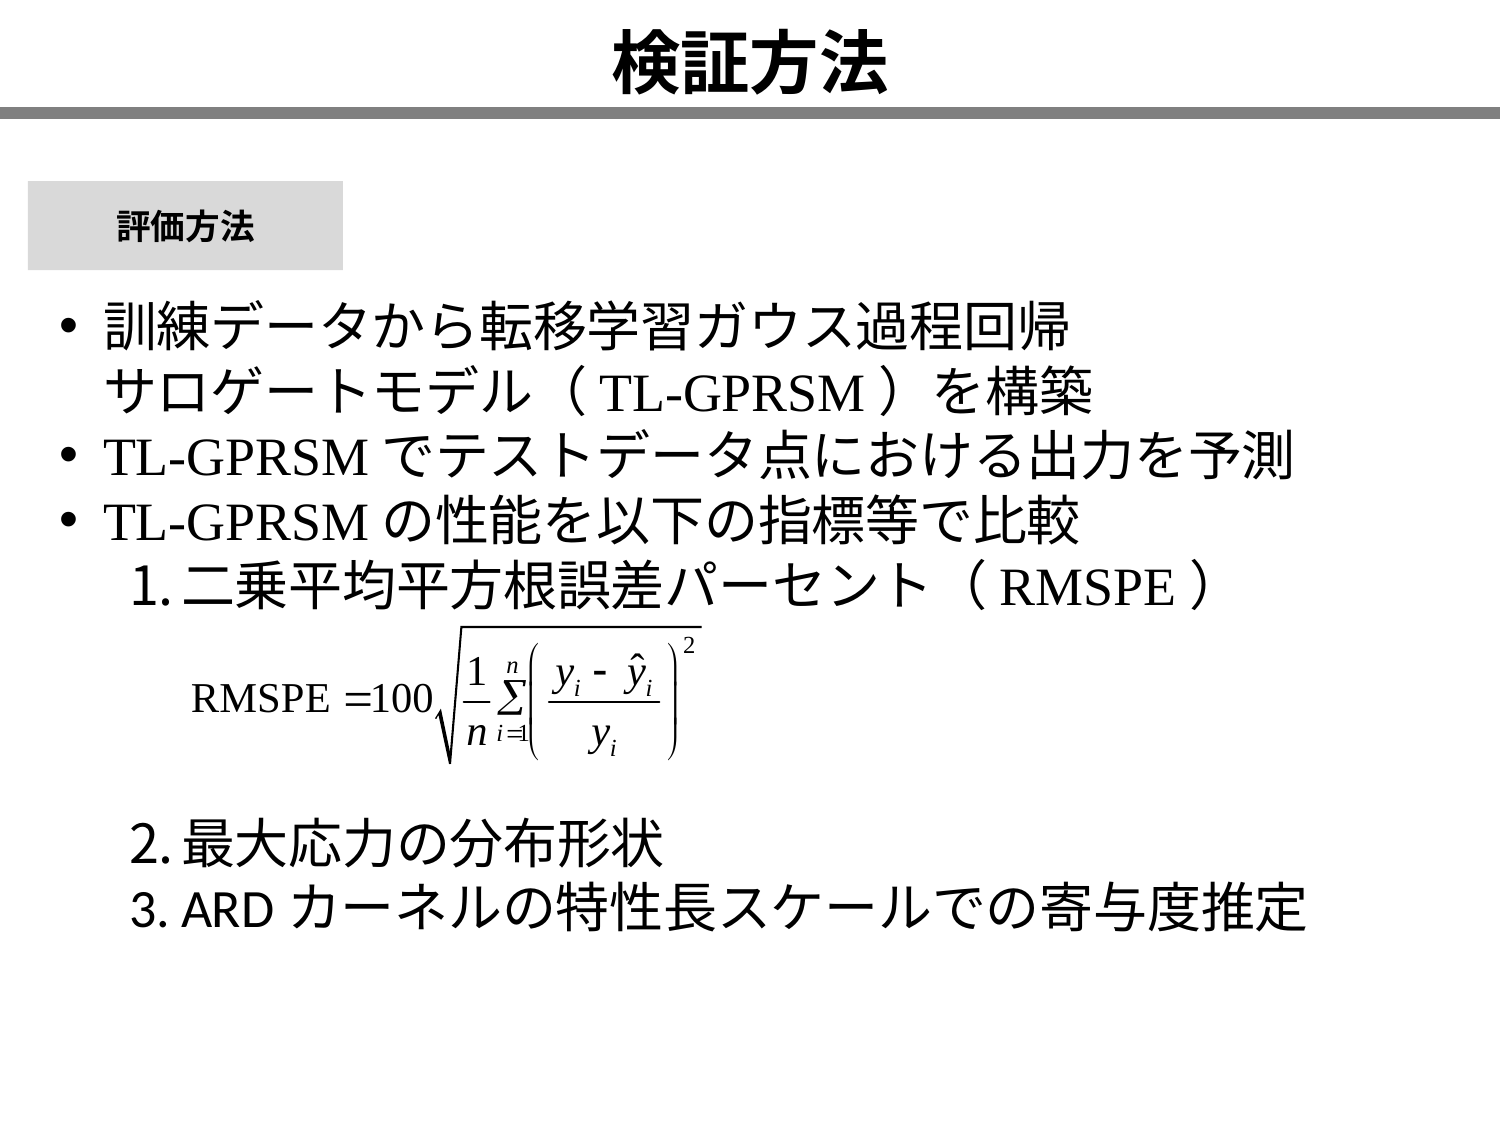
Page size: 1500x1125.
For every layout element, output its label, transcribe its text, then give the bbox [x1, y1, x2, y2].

title 検証方法 [103, 0, 1397, 147]
text_box 評価方法 [27, 180, 344, 271]
text_box 訓練データから転移学習ガウス過程回帰 サロゲートモデル（TL-GPRSM）を構築 TL-GPRSMでテストデータ点における出力を予測 TL-GPRSMの性能を以下の指標等で比較 二乗平均平方根誤差パーセント（RMSPE） 最大応力の分布形状 ARDカーネルの特性長スケールでの寄与度推定 [45, 285, 1339, 947]
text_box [184, 617, 712, 773]
